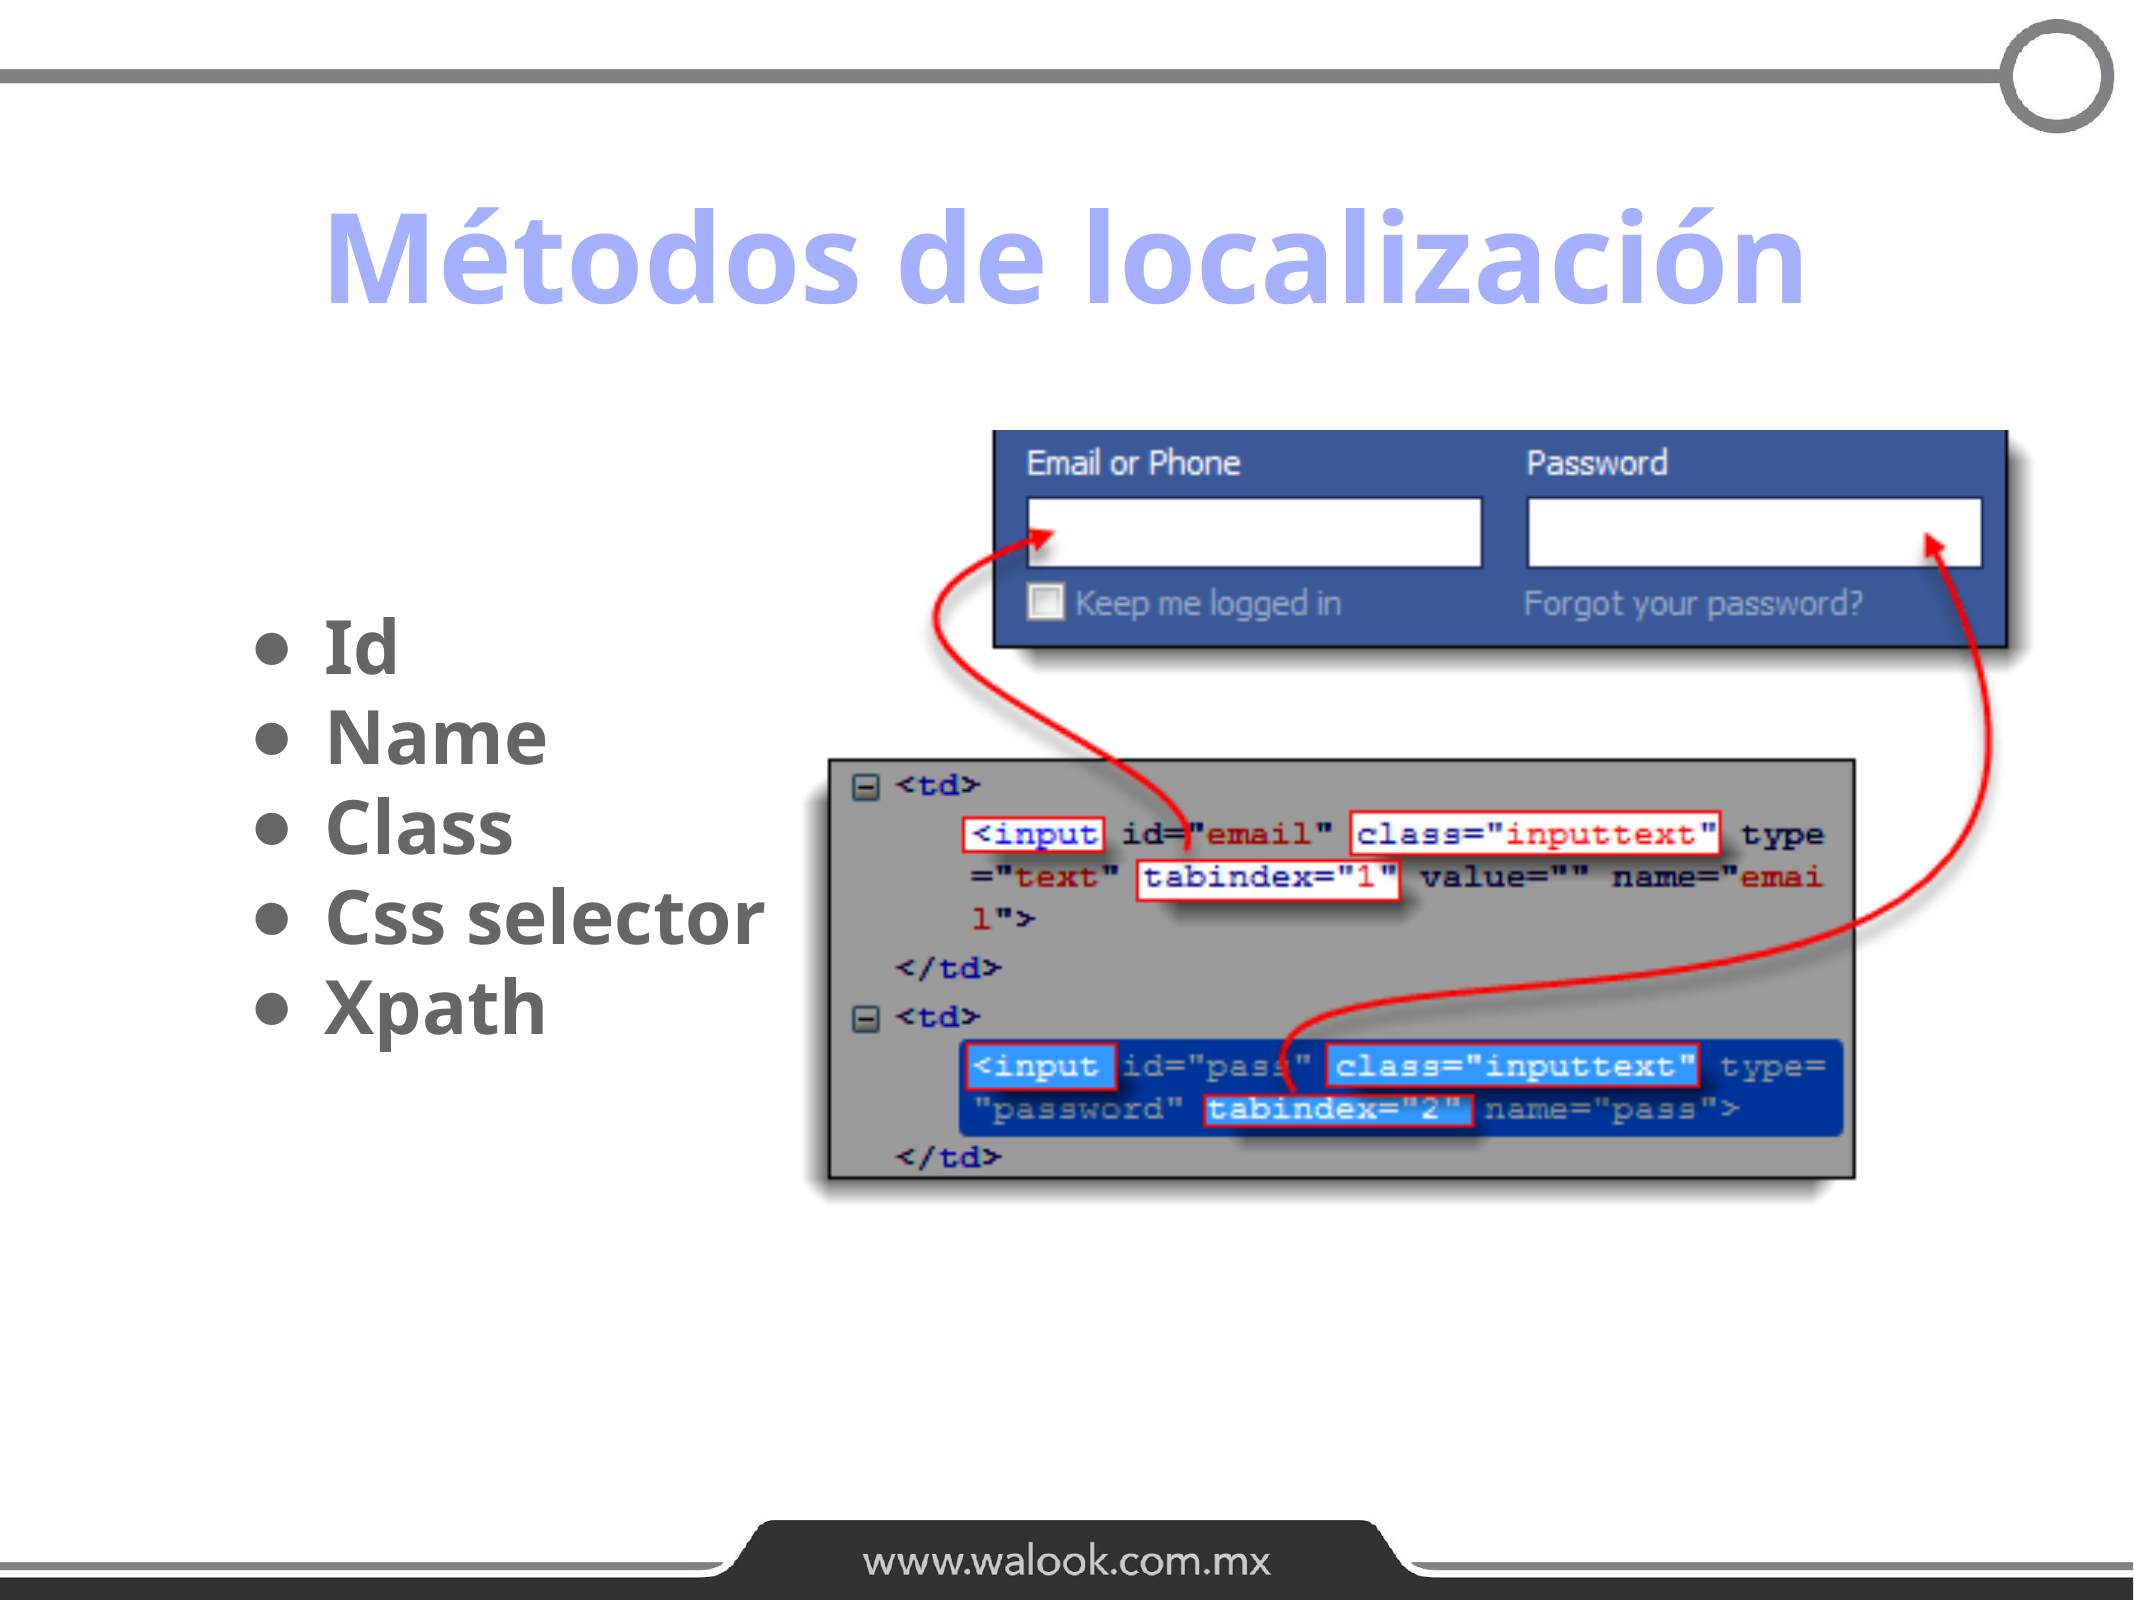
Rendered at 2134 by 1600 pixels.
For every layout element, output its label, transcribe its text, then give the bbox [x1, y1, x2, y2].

title Métodos de localización [156, 76, 1978, 431]
list Id Name Class Css selector Xpath [234, 430, 815, 1309]
picture [0, 0, 2134, 1600]
